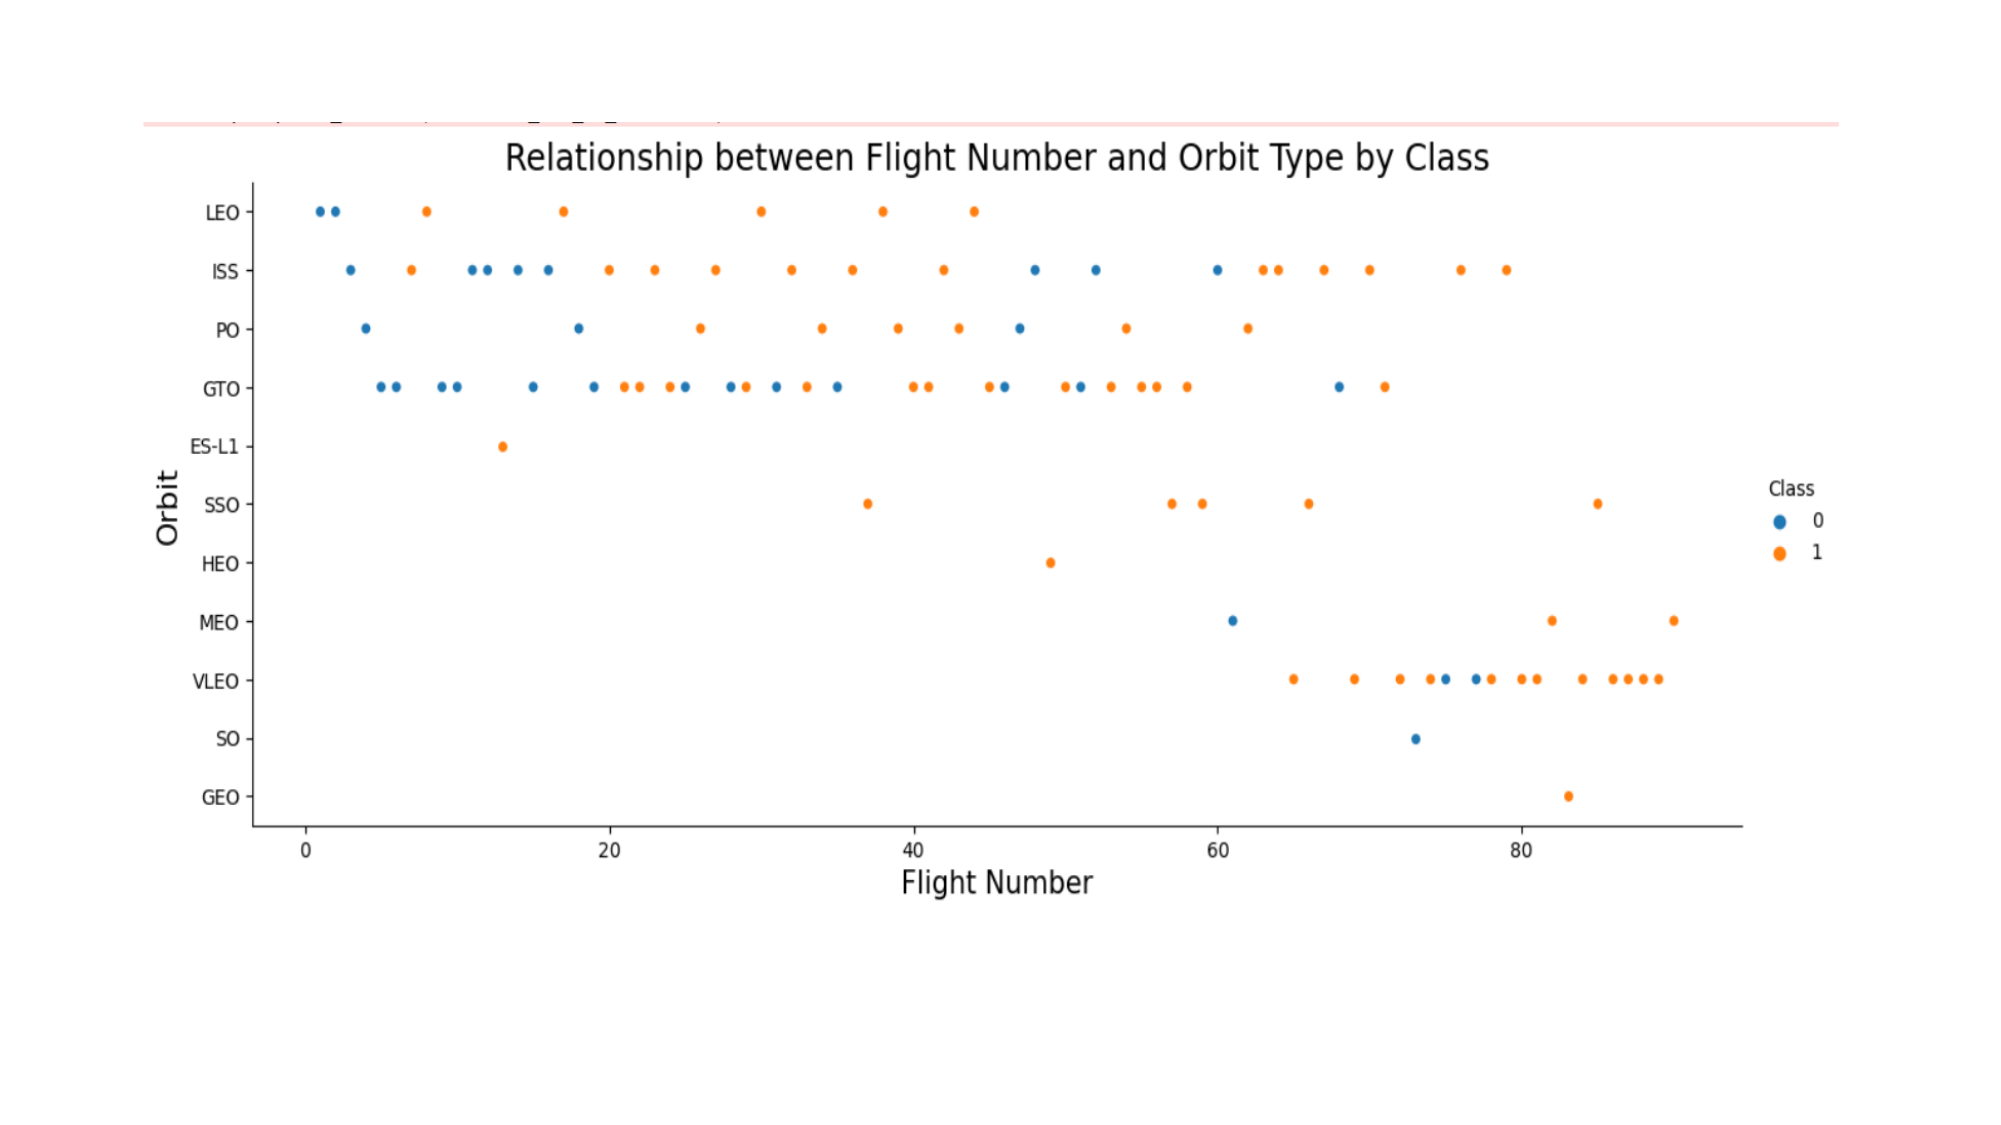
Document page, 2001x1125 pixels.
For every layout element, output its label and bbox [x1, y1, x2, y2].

picture [122, 122, 1849, 905]
